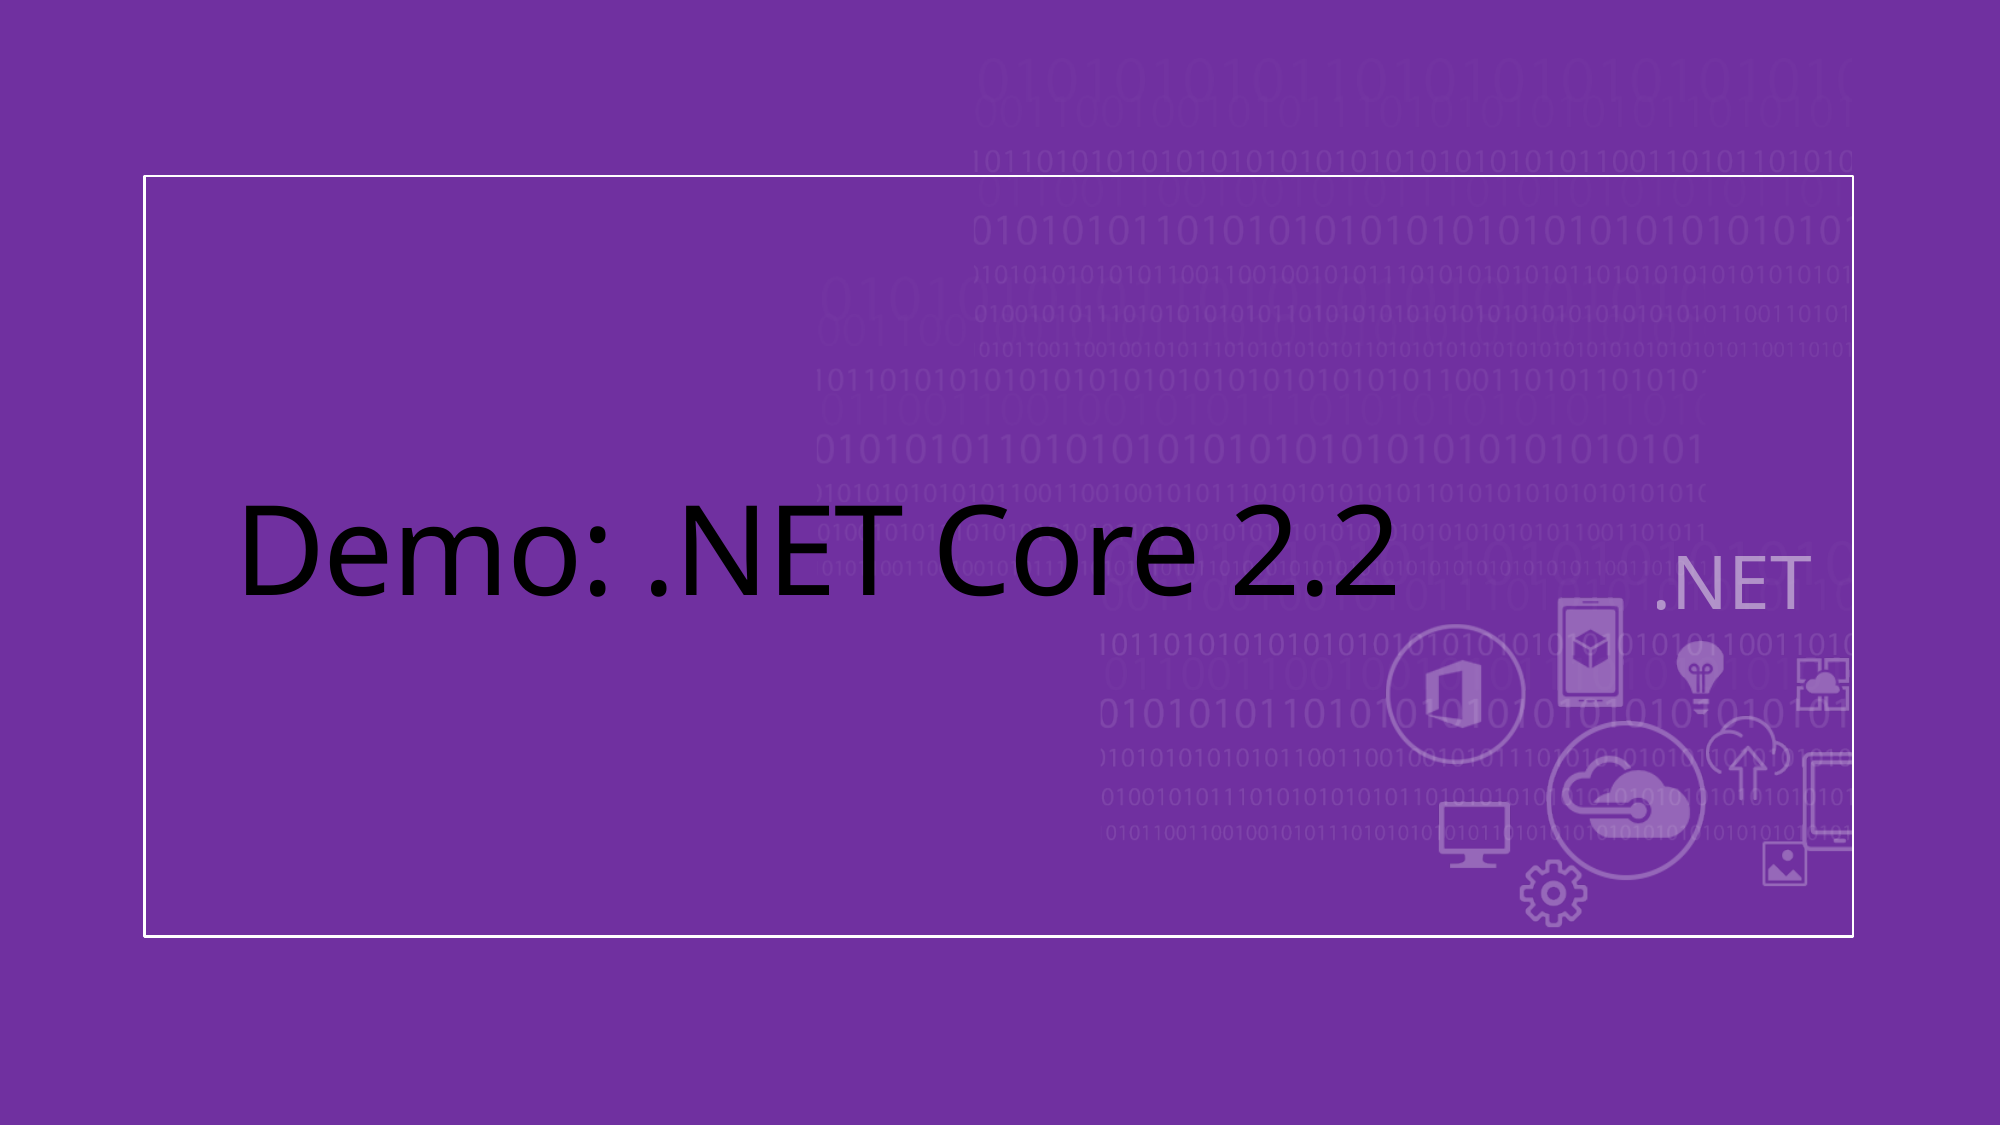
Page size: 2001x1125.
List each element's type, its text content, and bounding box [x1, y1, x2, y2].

title Demo: .NET Core 2.2 [210, 472, 1853, 640]
picture [346, 640, 1852, 1106]
picture [346, 19, 1852, 472]
